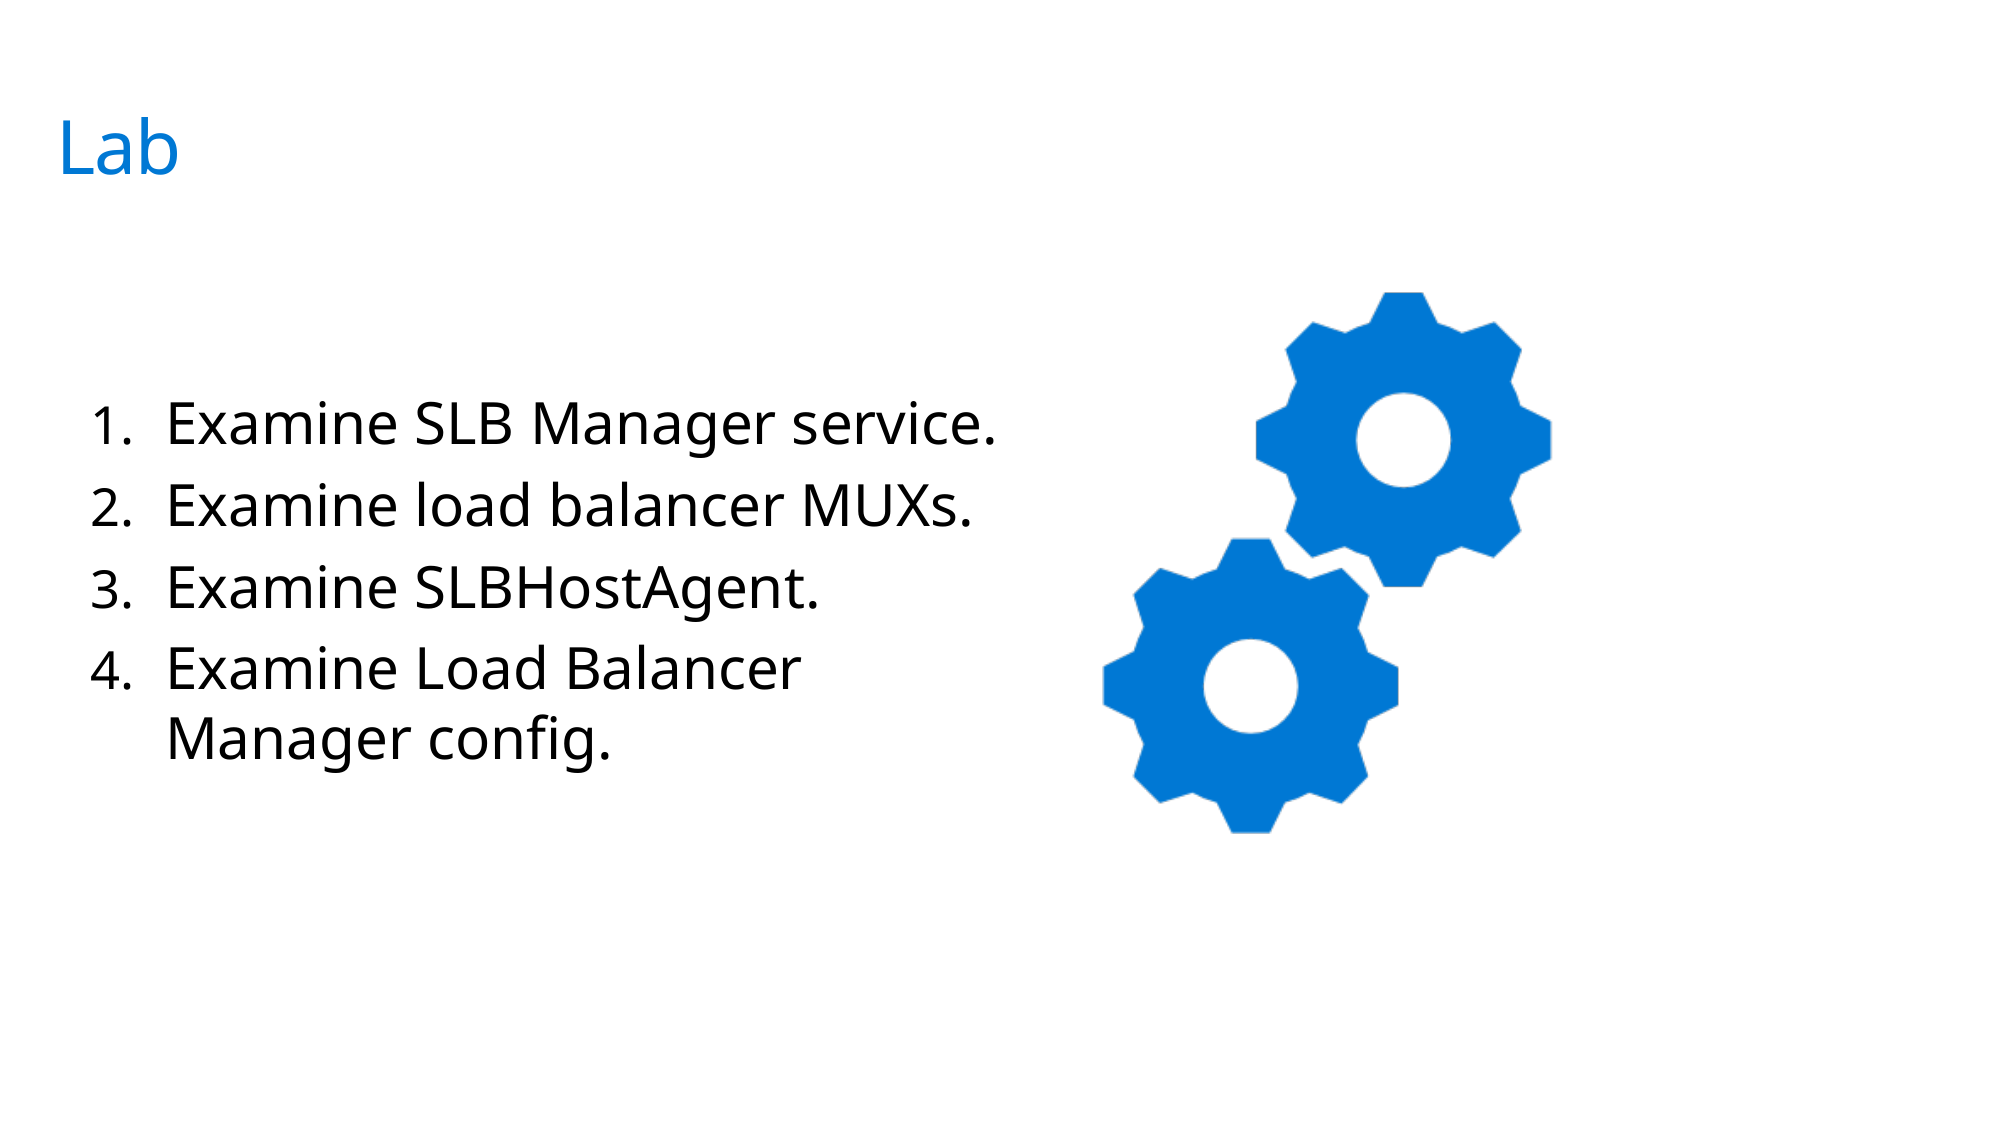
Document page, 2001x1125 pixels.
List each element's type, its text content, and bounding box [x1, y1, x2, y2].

title Lab [56, 99, 913, 240]
list Examine SLB Manager service. Examine load balancer MUXs. Examine SLBHostAgent. Examine Load Balancer Manager config. [90, 386, 1004, 1026]
picture [1003, 239, 1652, 889]
